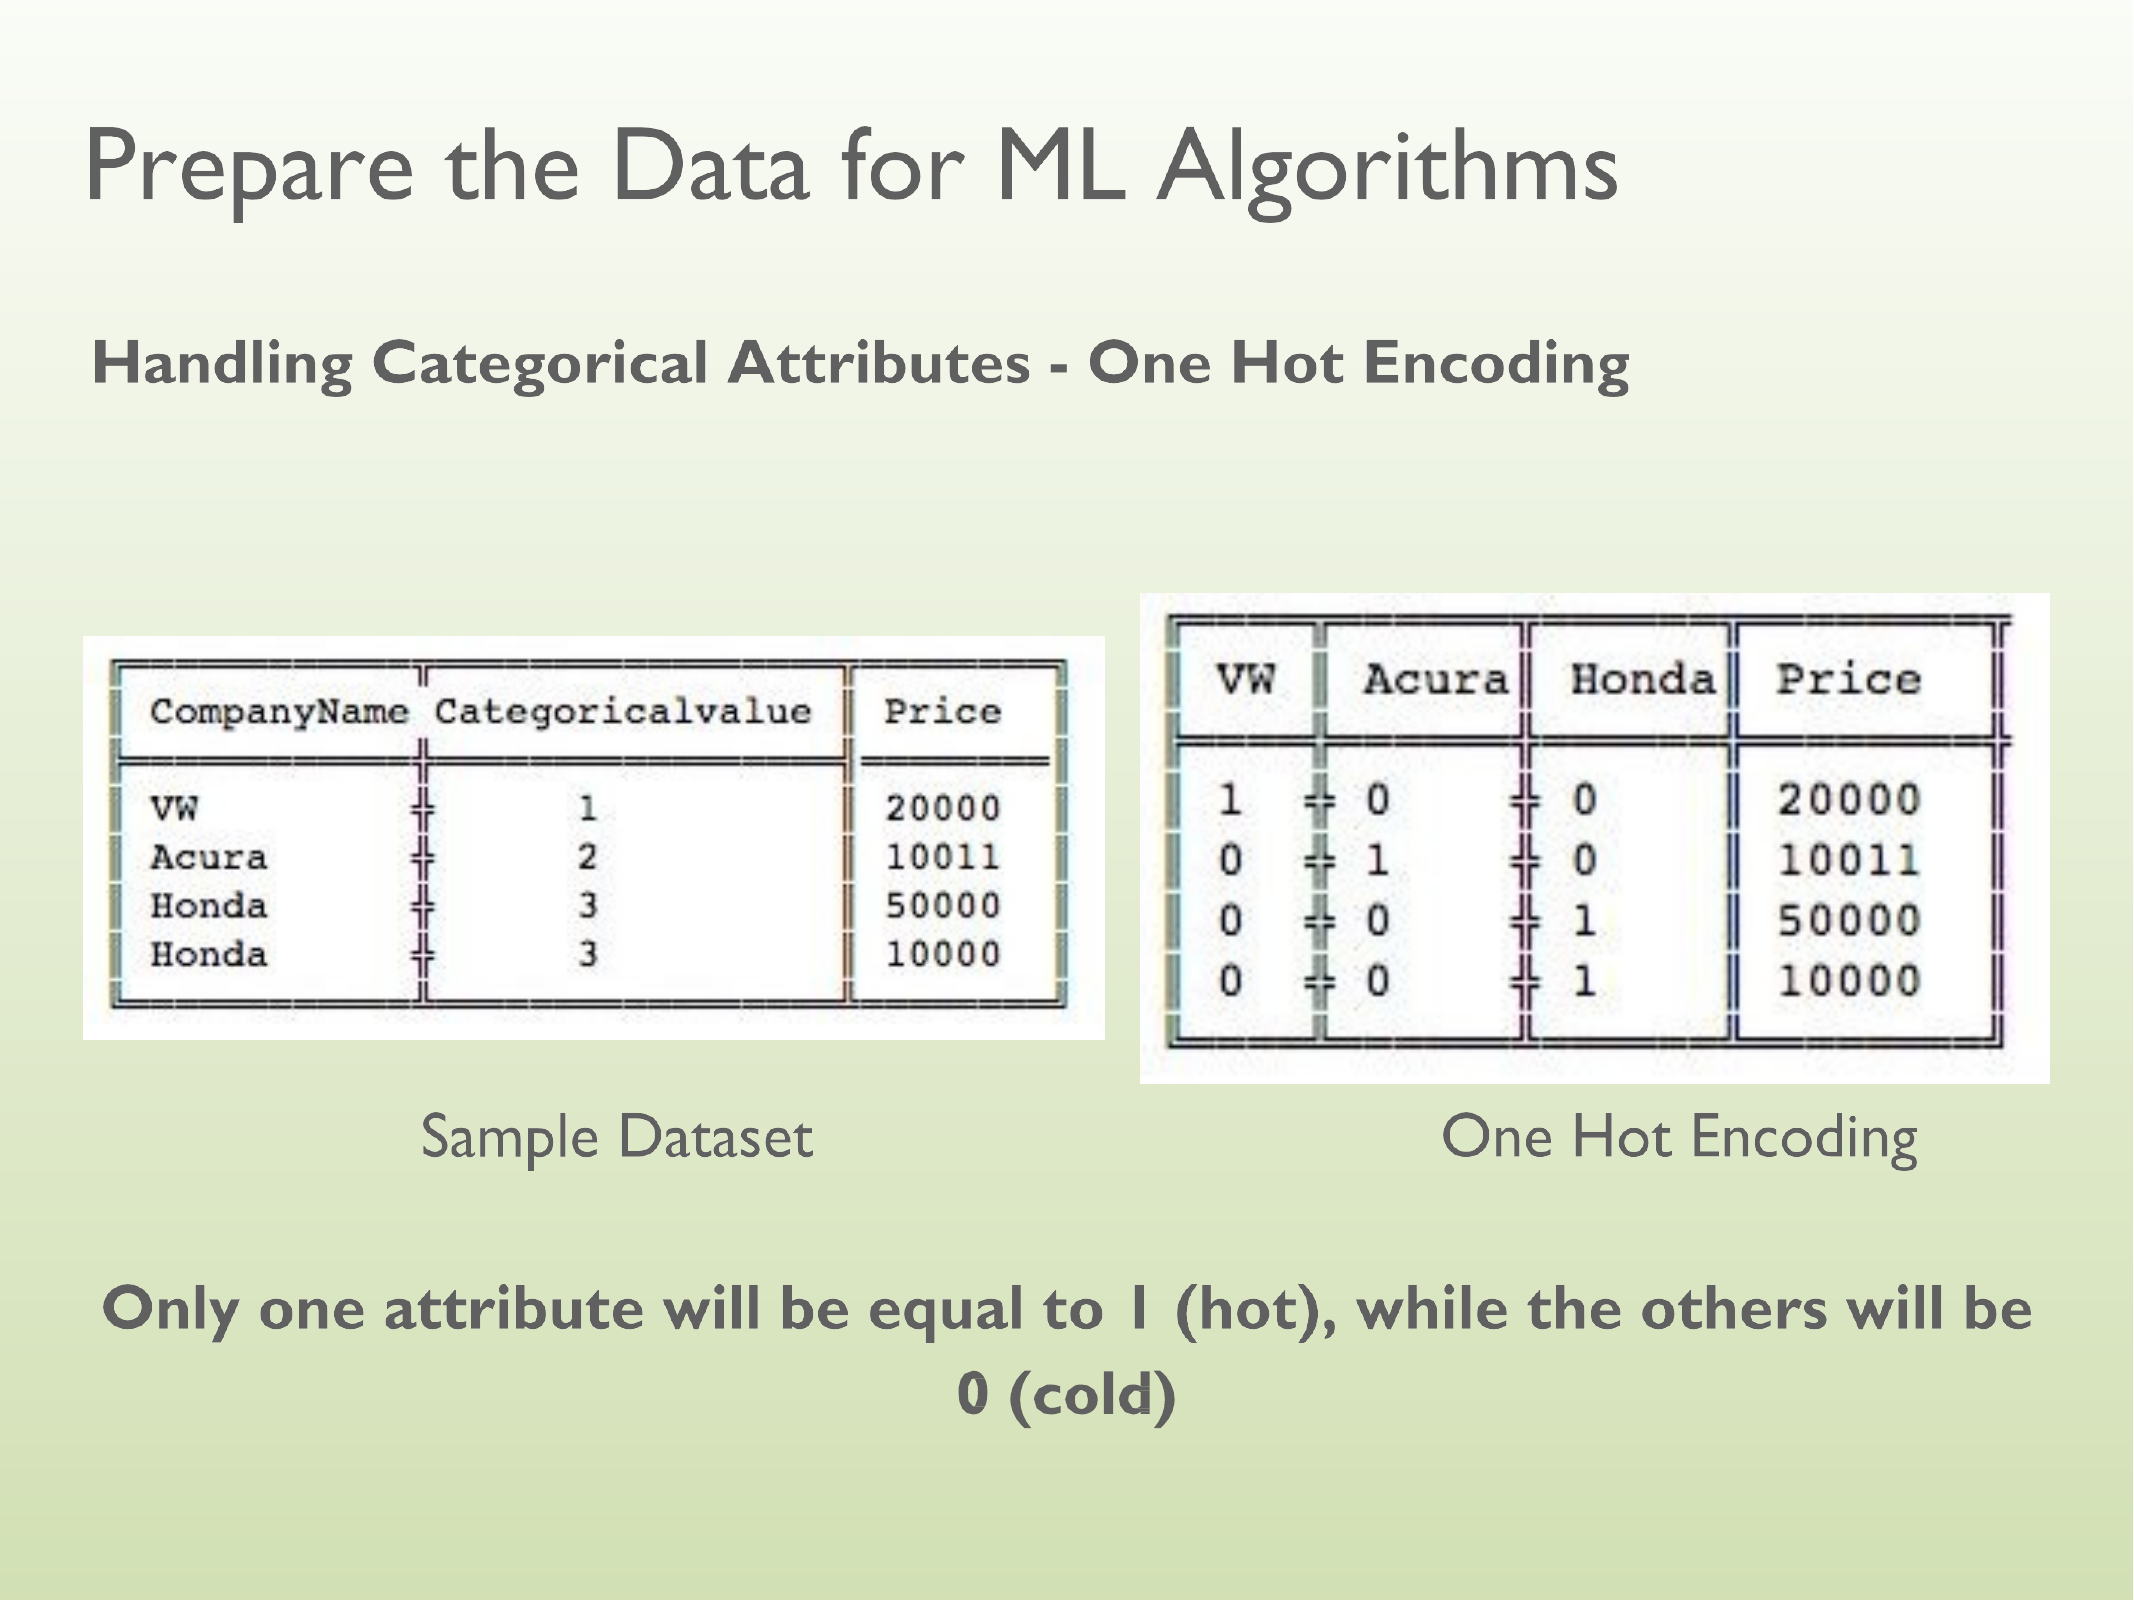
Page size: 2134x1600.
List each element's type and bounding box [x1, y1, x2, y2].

picture [90, 126, 1617, 223]
text_box [958, 1370, 988, 1415]
text_box [1065, 1384, 1098, 1415]
picture [423, 1112, 813, 1171]
text_box [1103, 1371, 1114, 1414]
picture [1443, 1112, 1918, 1171]
text_box [1010, 1370, 1032, 1429]
picture [1140, 592, 2051, 1084]
picture [83, 636, 1105, 1040]
text_box [1119, 1371, 1150, 1415]
picture [102, 1284, 2032, 1343]
text_box [1034, 1384, 1061, 1415]
text_box [1153, 1370, 1175, 1429]
picture [95, 339, 1629, 398]
